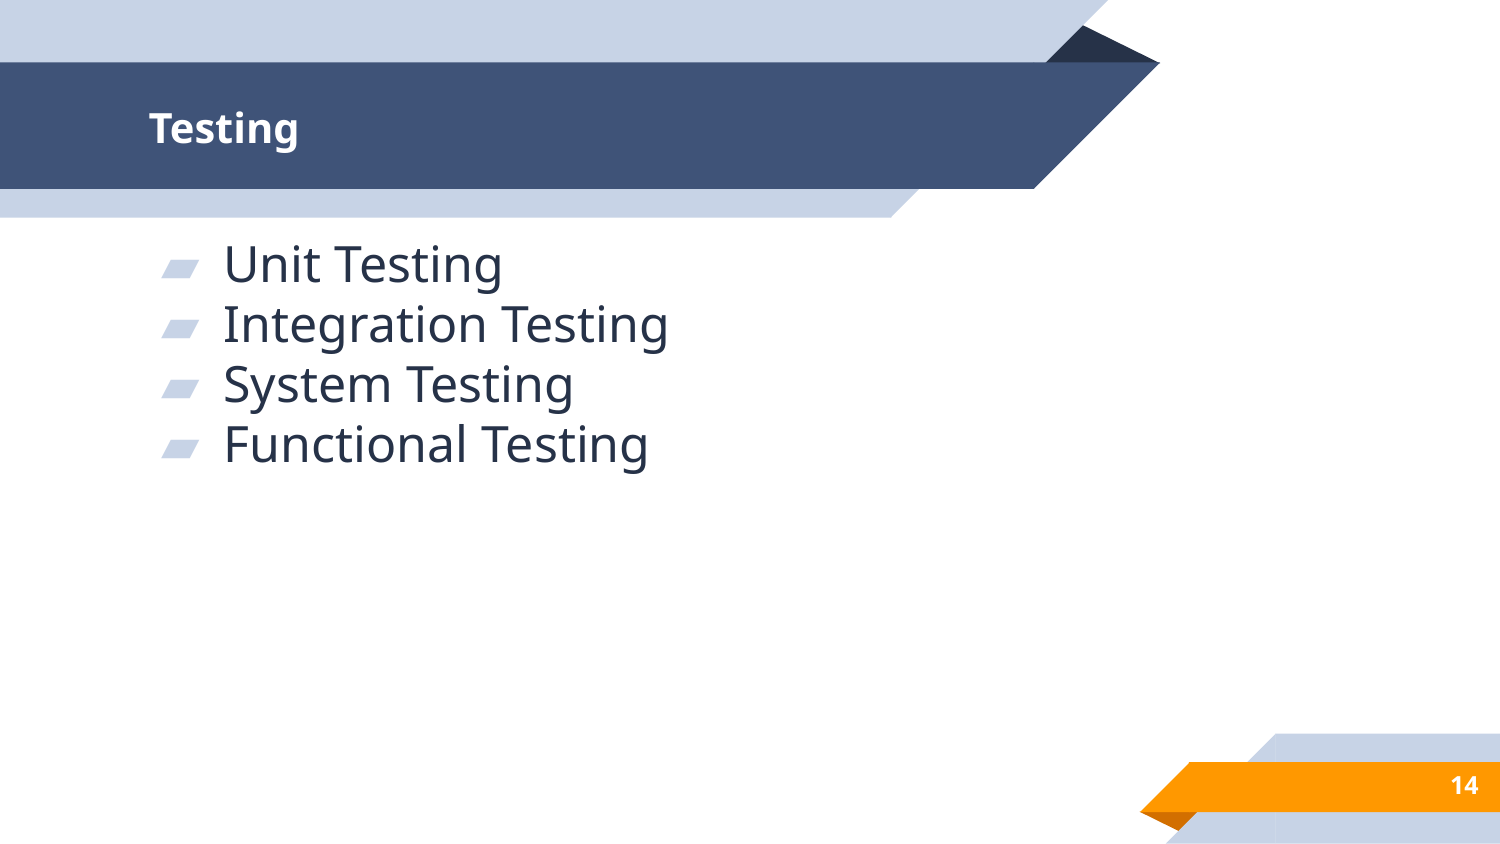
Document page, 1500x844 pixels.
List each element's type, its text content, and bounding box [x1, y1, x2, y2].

slide_number ‹#› [1249, 760, 1494, 813]
title Testing [133, 64, 1035, 190]
list Unit Testing Integration Testing System Testing Functional Testing [133, 217, 1344, 734]
